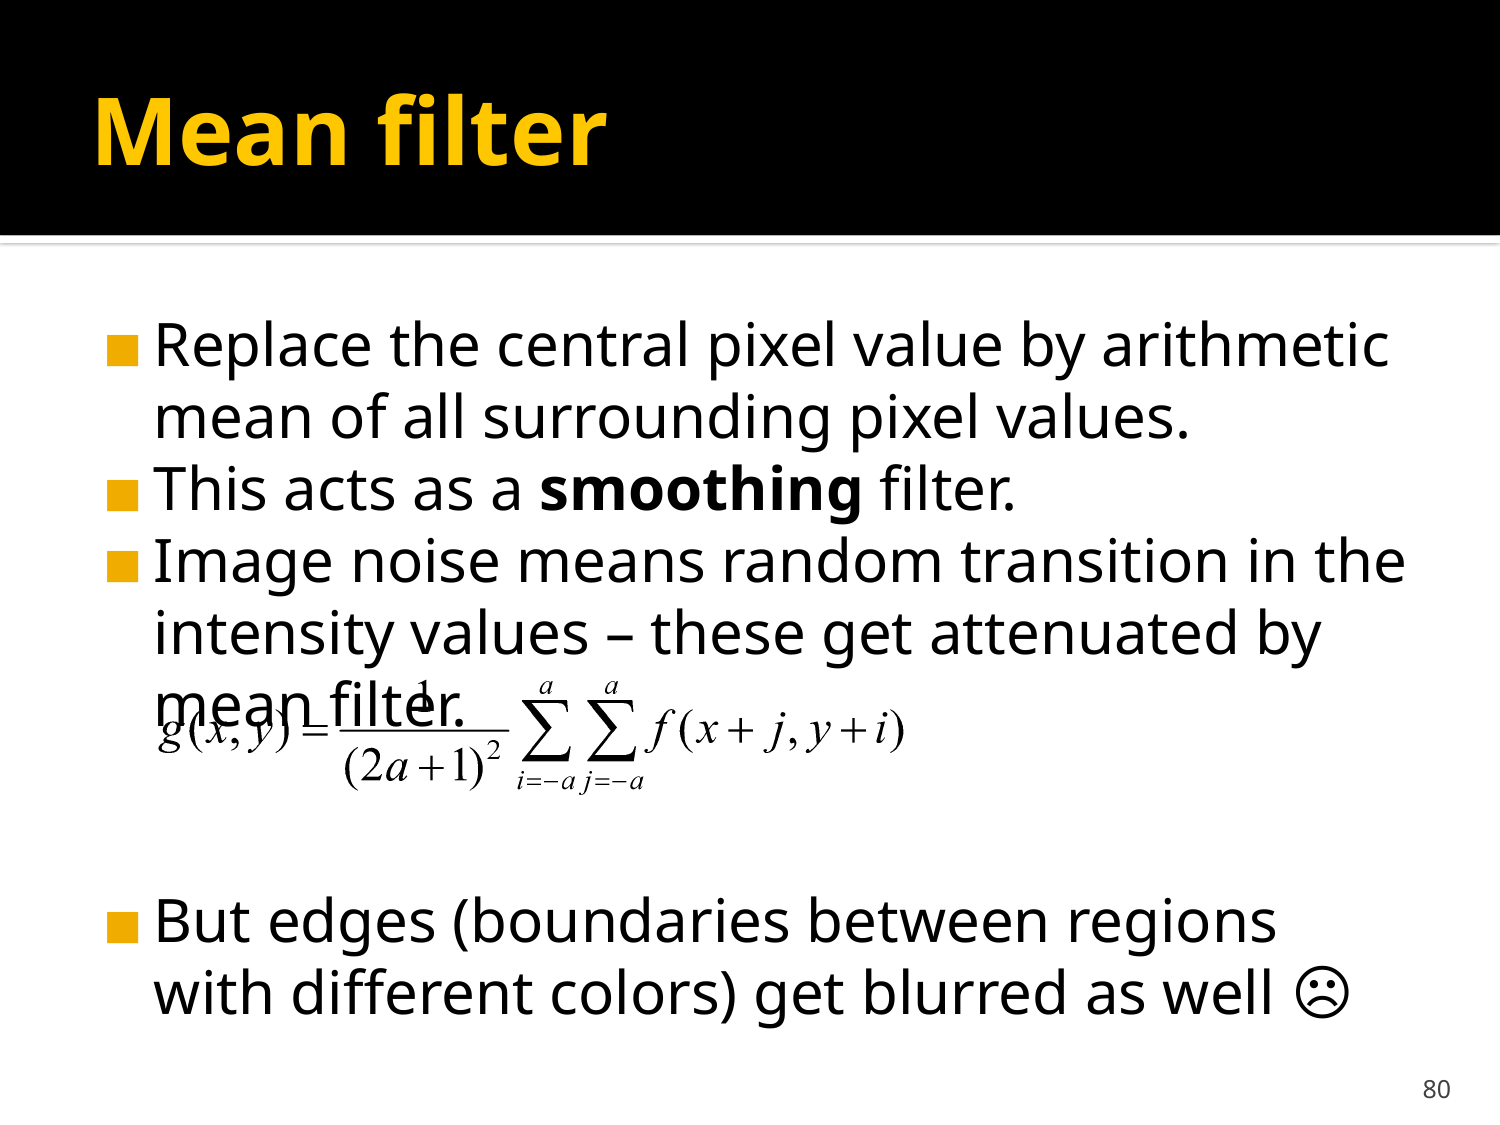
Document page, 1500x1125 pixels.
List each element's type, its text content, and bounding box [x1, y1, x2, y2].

list Replace the central pixel value by arithmetic mean of all surrounding pixel values. This acts as a smoothing filter. Image noise means random transition in the intensity values – these get attenuated by mean filter. But edges (boundaries between regions with different colors) get blurred as well ☹ [75, 291, 1425, 1050]
slide_number ‹#› [1345, 1062, 1467, 1108]
picture [149, 662, 913, 804]
title Mean filter [75, 25, 1425, 231]
